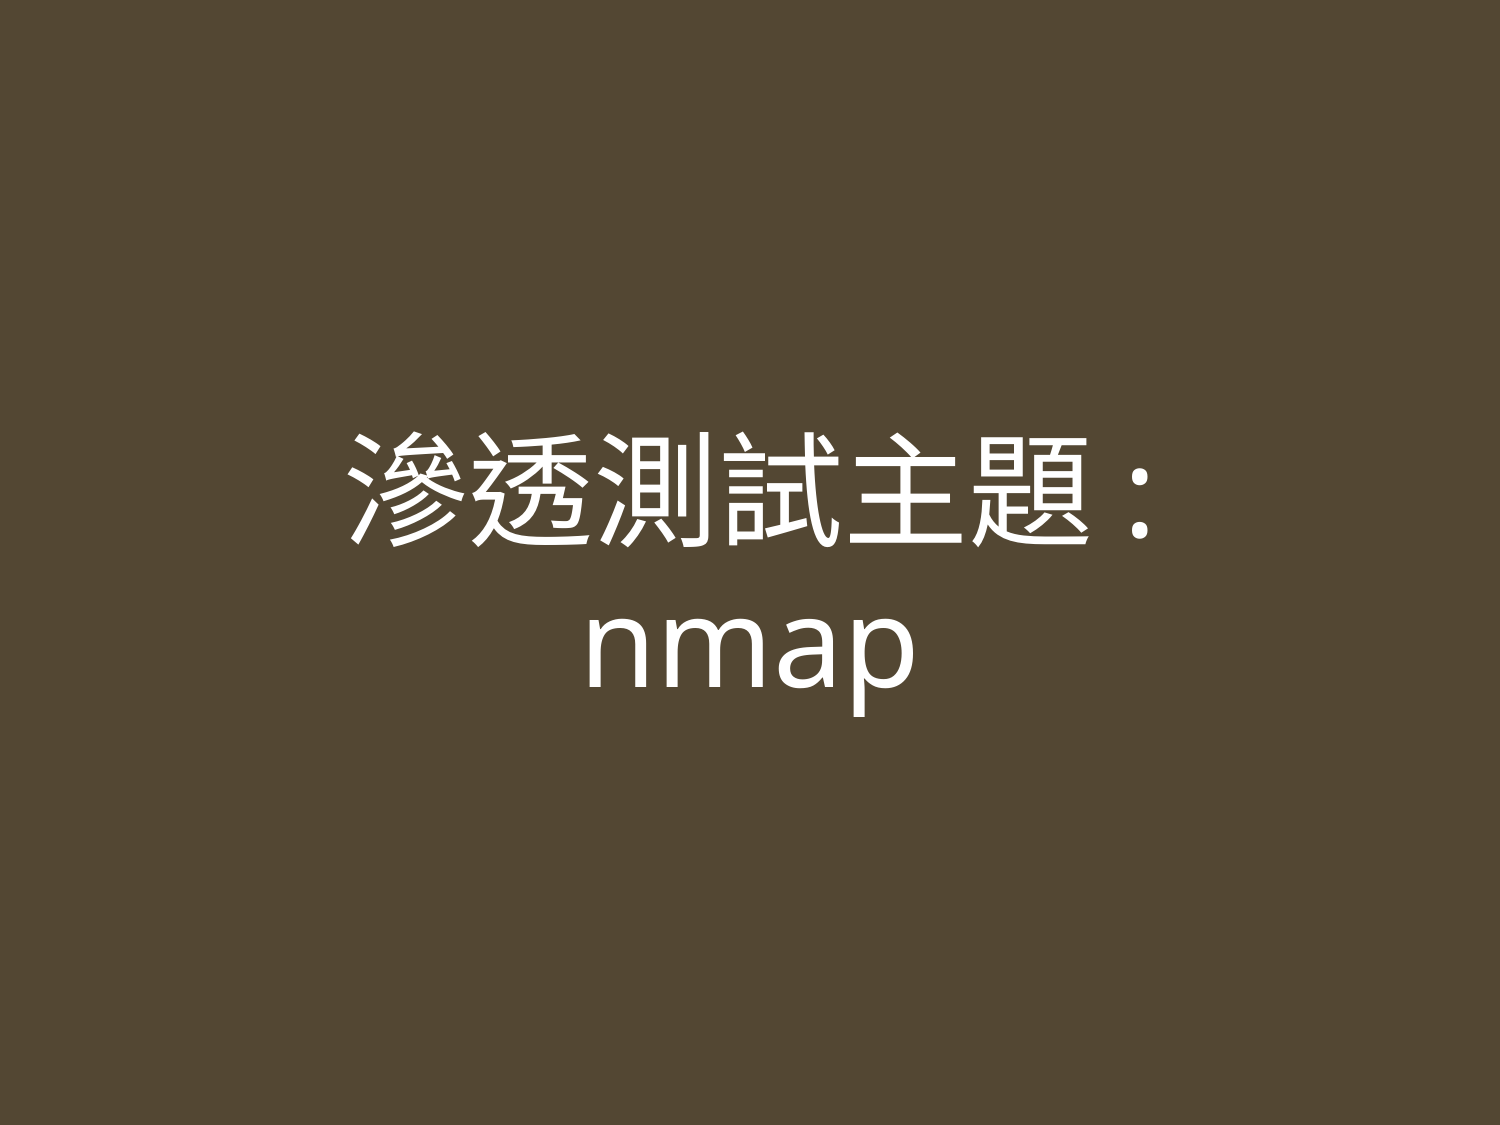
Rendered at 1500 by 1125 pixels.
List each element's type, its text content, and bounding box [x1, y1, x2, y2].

text_box 滲透測試主題: nmap [0, 0, 1500, 1125]
